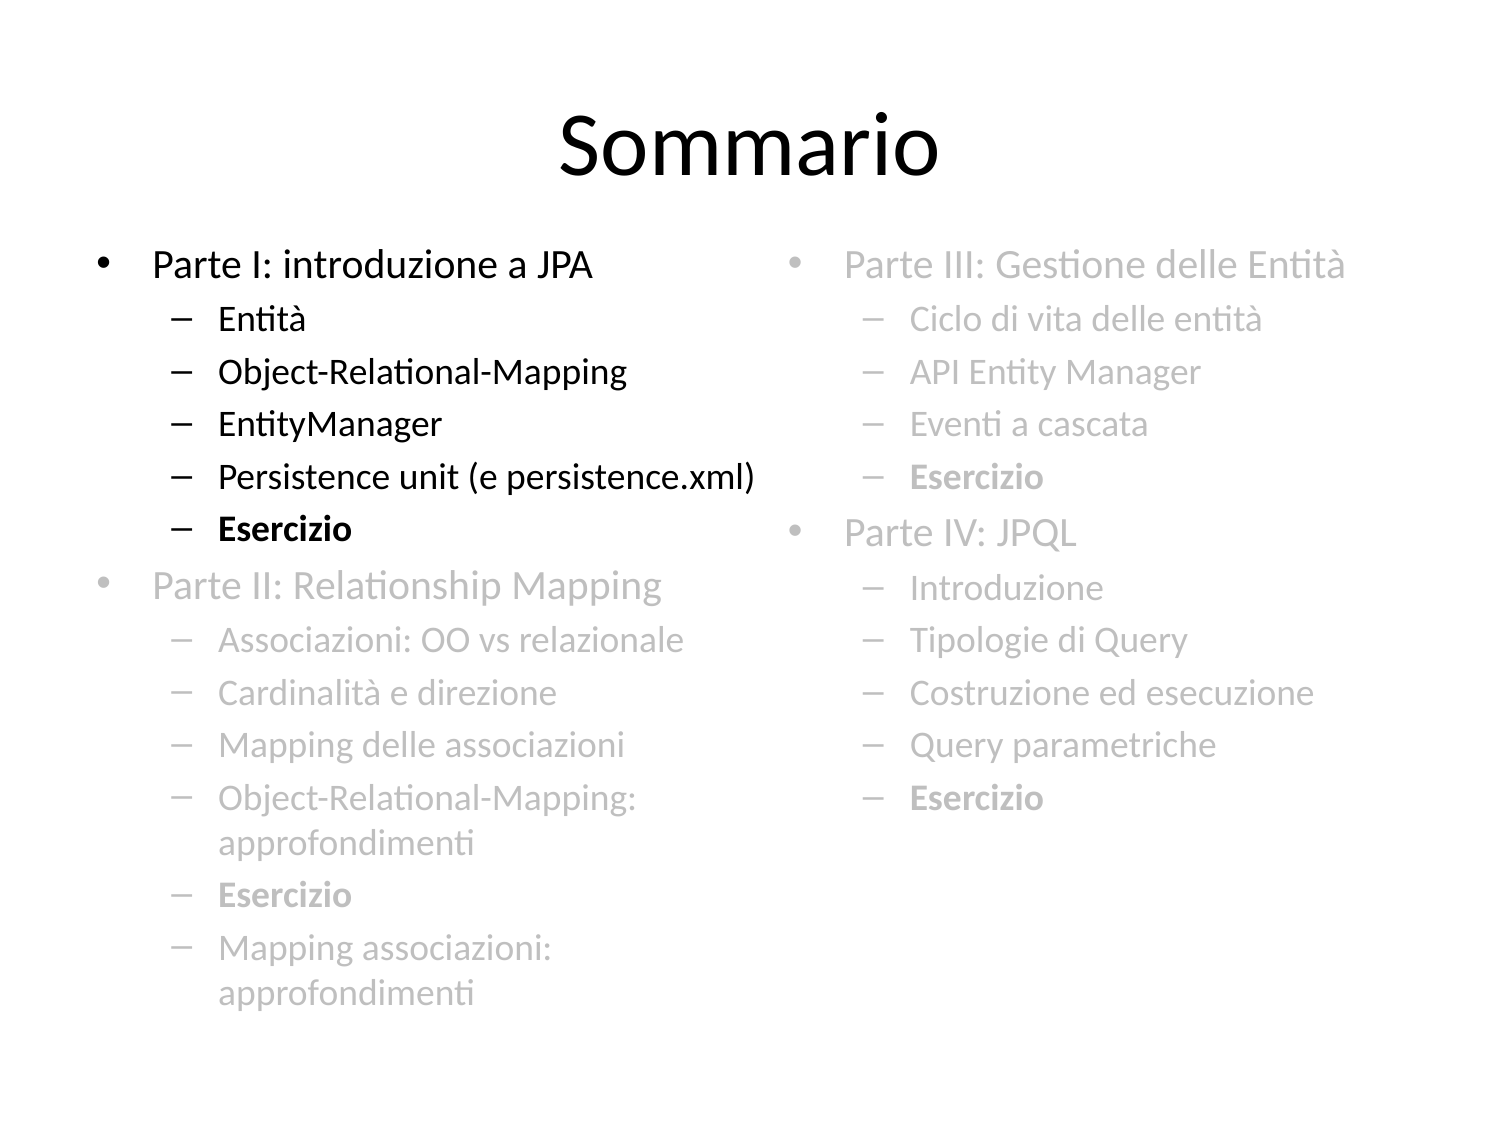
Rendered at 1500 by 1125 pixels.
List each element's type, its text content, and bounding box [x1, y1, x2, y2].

title Sommario [75, 45, 1425, 233]
text_box Parte I: introduzione a JPA Entità Object-Relational-Mapping EntityManager Persistence unit (e persistence.xml) Esercizio Parte II: Relationship Mapping Associazioni: OO vs relazionale Cardinalità e direzione Mapping delle associazioni Object-Relational-Mapping: approfondimenti Esercizio Mapping associazioni: approfondimenti [81, 229, 773, 972]
list Parte III: Gestione delle Entità Ciclo di vita delle entità API Entity Manager Eventi a cascata Esercizio Parte IV: JPQL Introduzione Tipologie di Query Costruzione ed esecuzione Query parametriche Esercizio [773, 229, 1413, 972]
